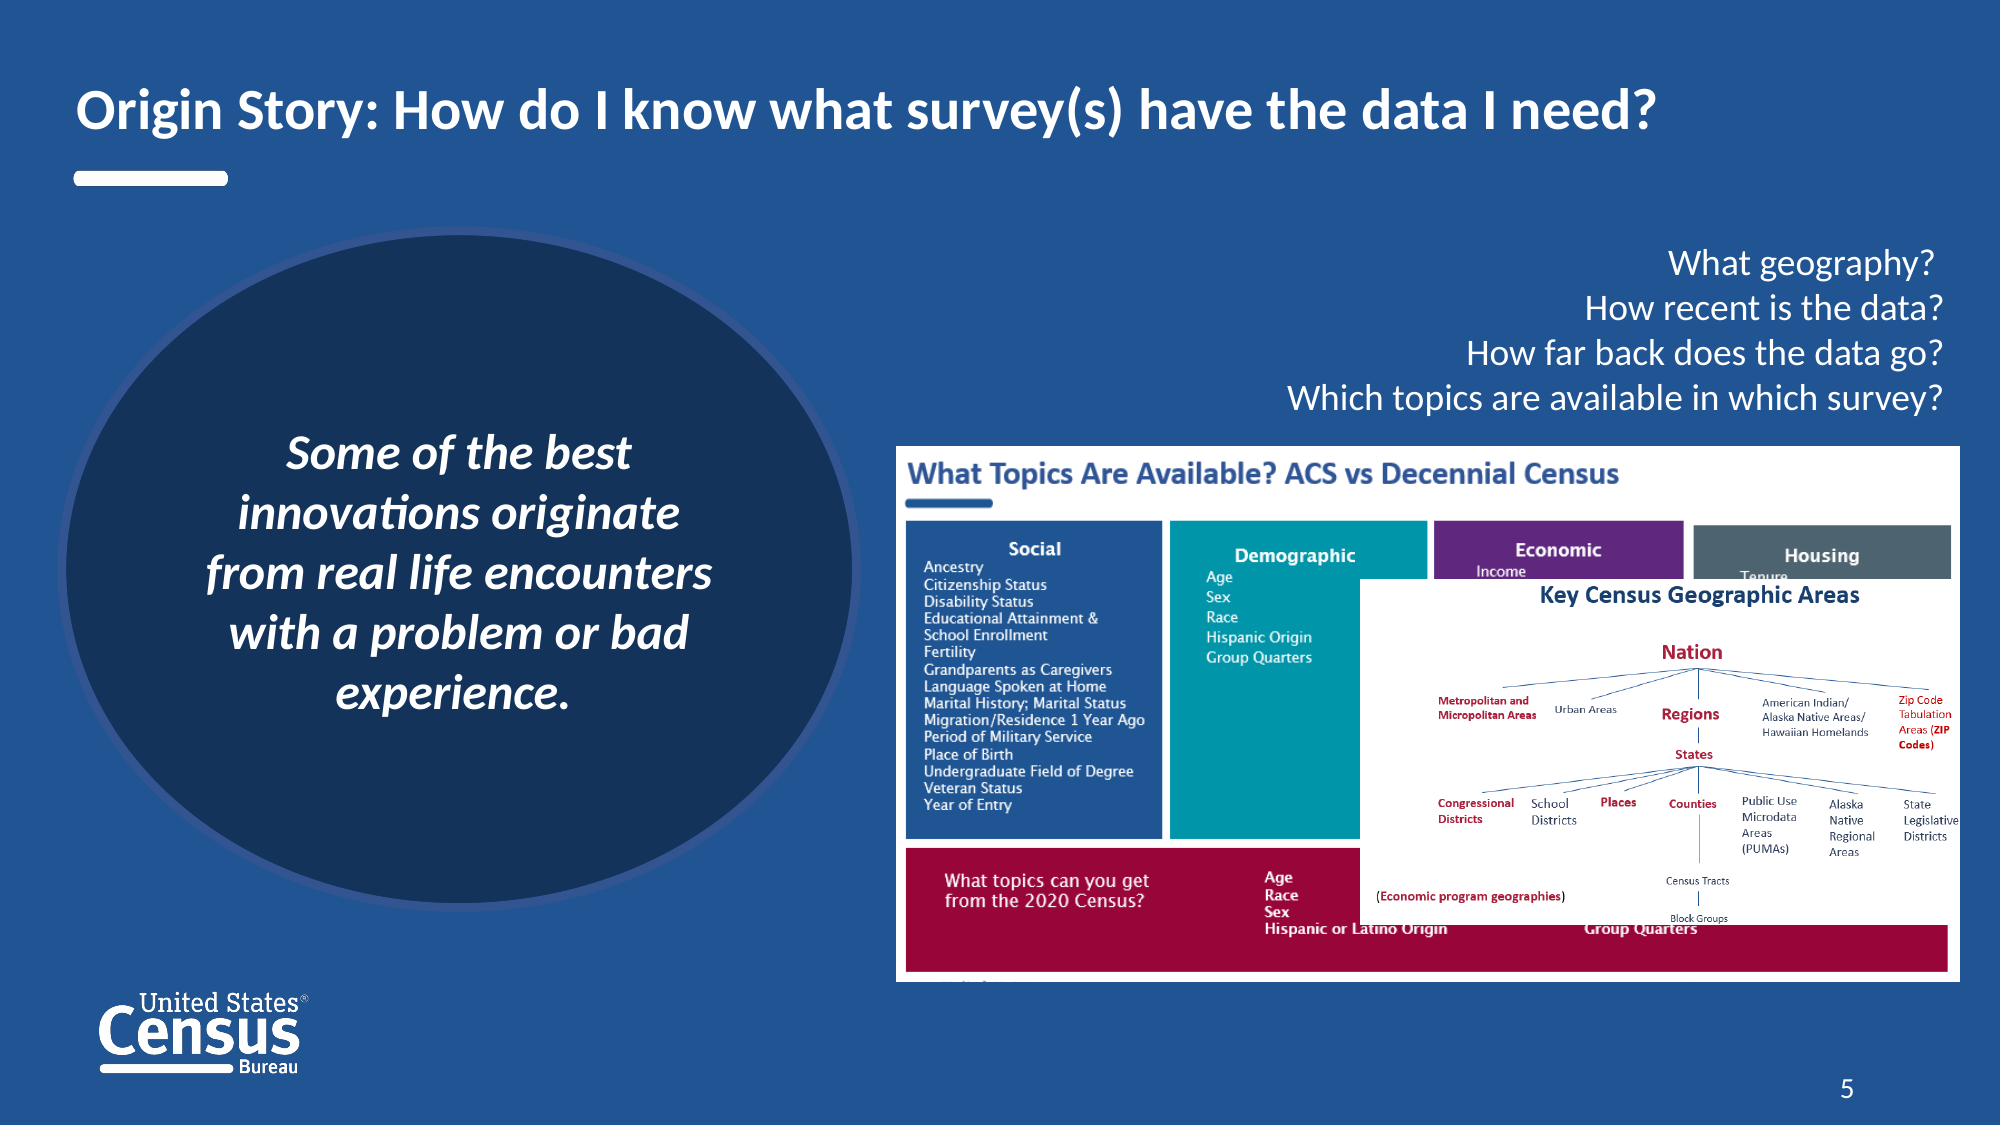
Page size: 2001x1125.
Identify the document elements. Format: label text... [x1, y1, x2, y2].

picture [0, 0, 2000, 1125]
text_box What geography? How recent is the data? How far back does the data go? Which topics are available in which survey? [1163, 230, 1960, 426]
text_box Some of the best innovations originate from real life encounters with a problem or bad experience. [60, 229, 858, 909]
text_box 5 [1825, 1061, 2000, 1112]
title Origin Story: How do I know what survey(s) have the data I need? [61, 91, 1925, 130]
